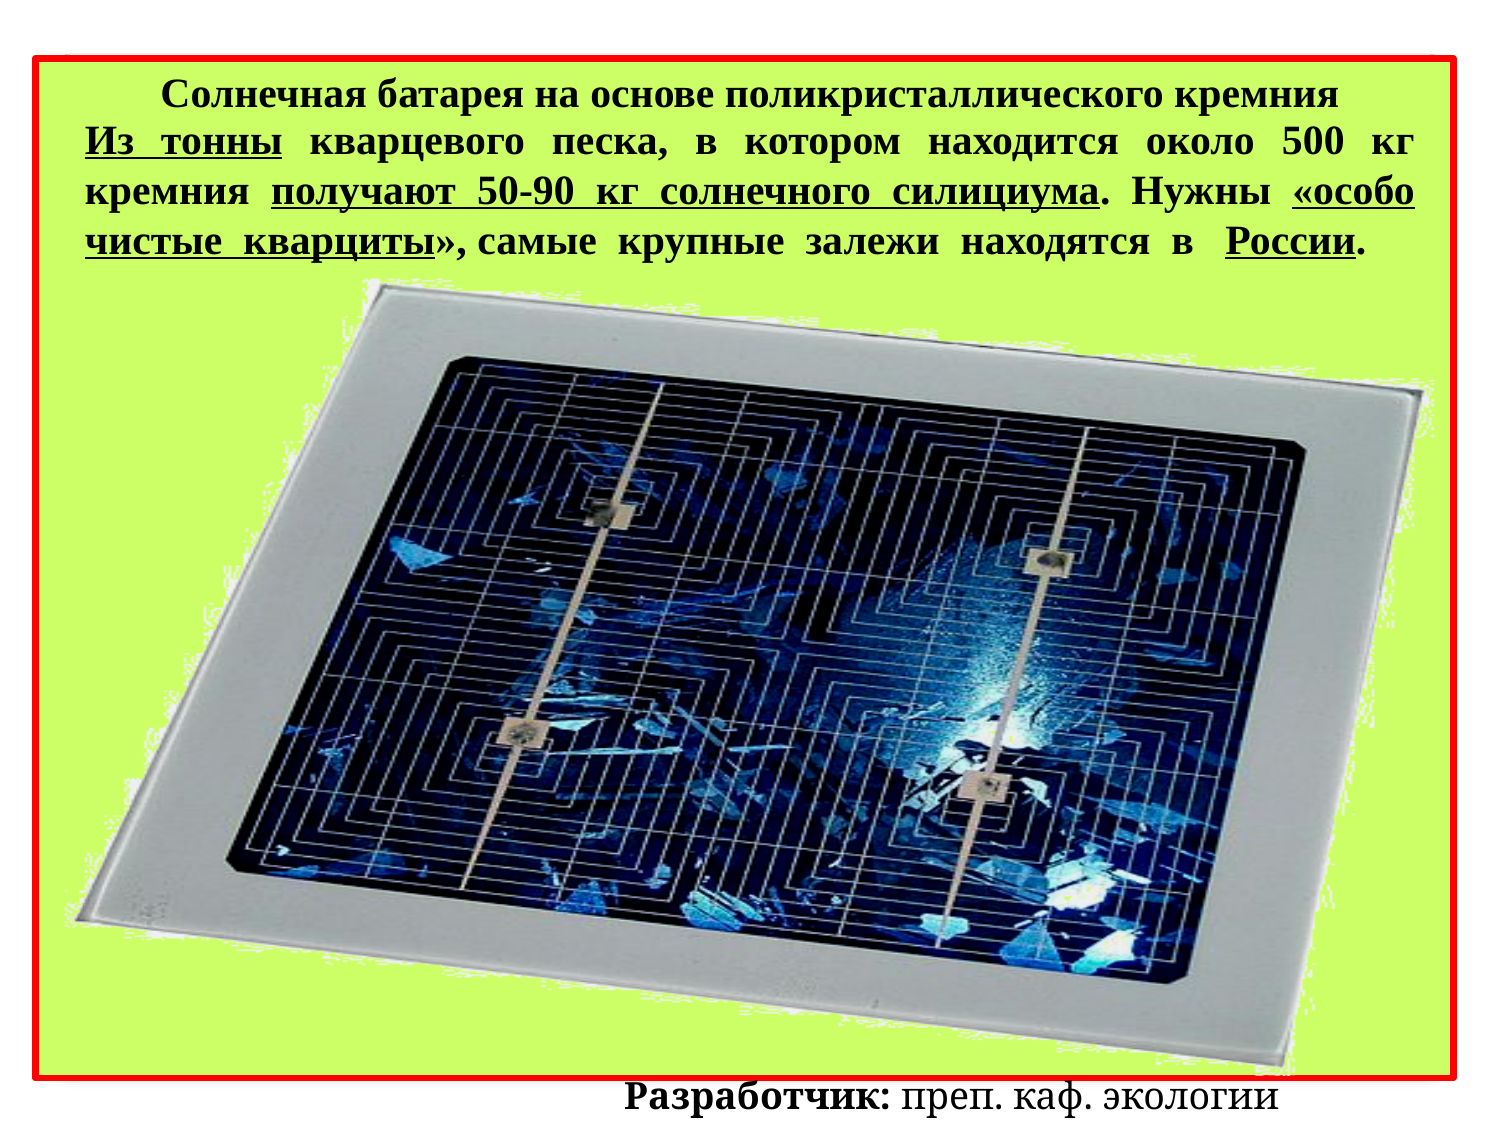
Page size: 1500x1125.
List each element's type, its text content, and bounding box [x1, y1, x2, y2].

picture [46, 269, 1442, 1076]
text_box Разработчик: преп. каф. экологии Кирвель П.И. [609, 1086, 1443, 1125]
text_box Из тонны кварцевого песка, в котором находится около 500 кг кремния получают 50-90 кг солнечного силициума. Нужны «особо чистые кварциты», самые крупные залежи находятся в России. [70, 105, 1430, 268]
text_box [32, 55, 1457, 1081]
text_box Солнечная батарея на основе поликристаллического кремния [46, 58, 1454, 124]
